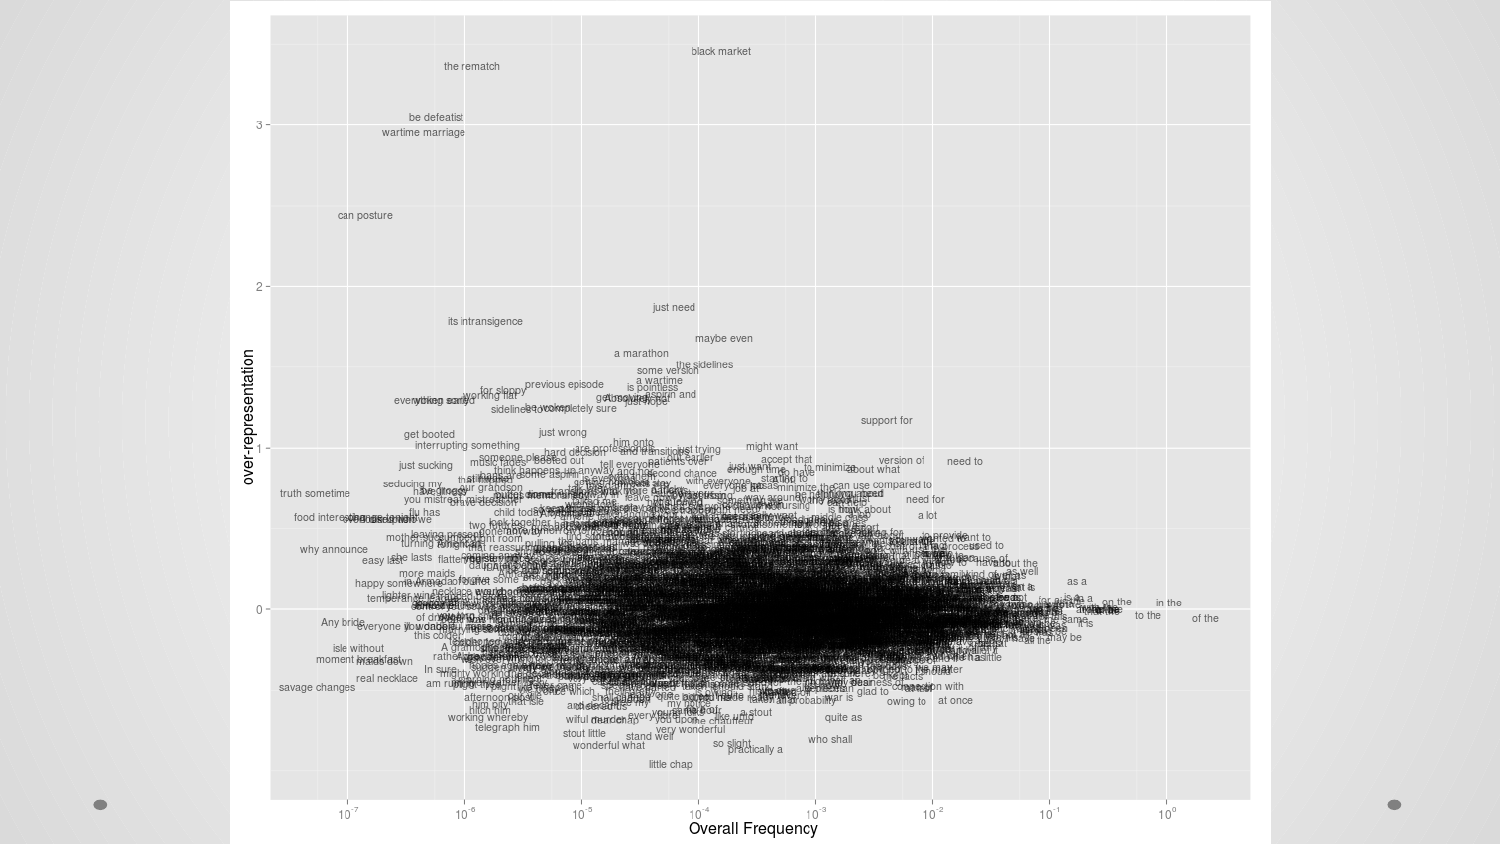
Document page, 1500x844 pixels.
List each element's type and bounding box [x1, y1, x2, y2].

picture [229, 1, 1272, 844]
